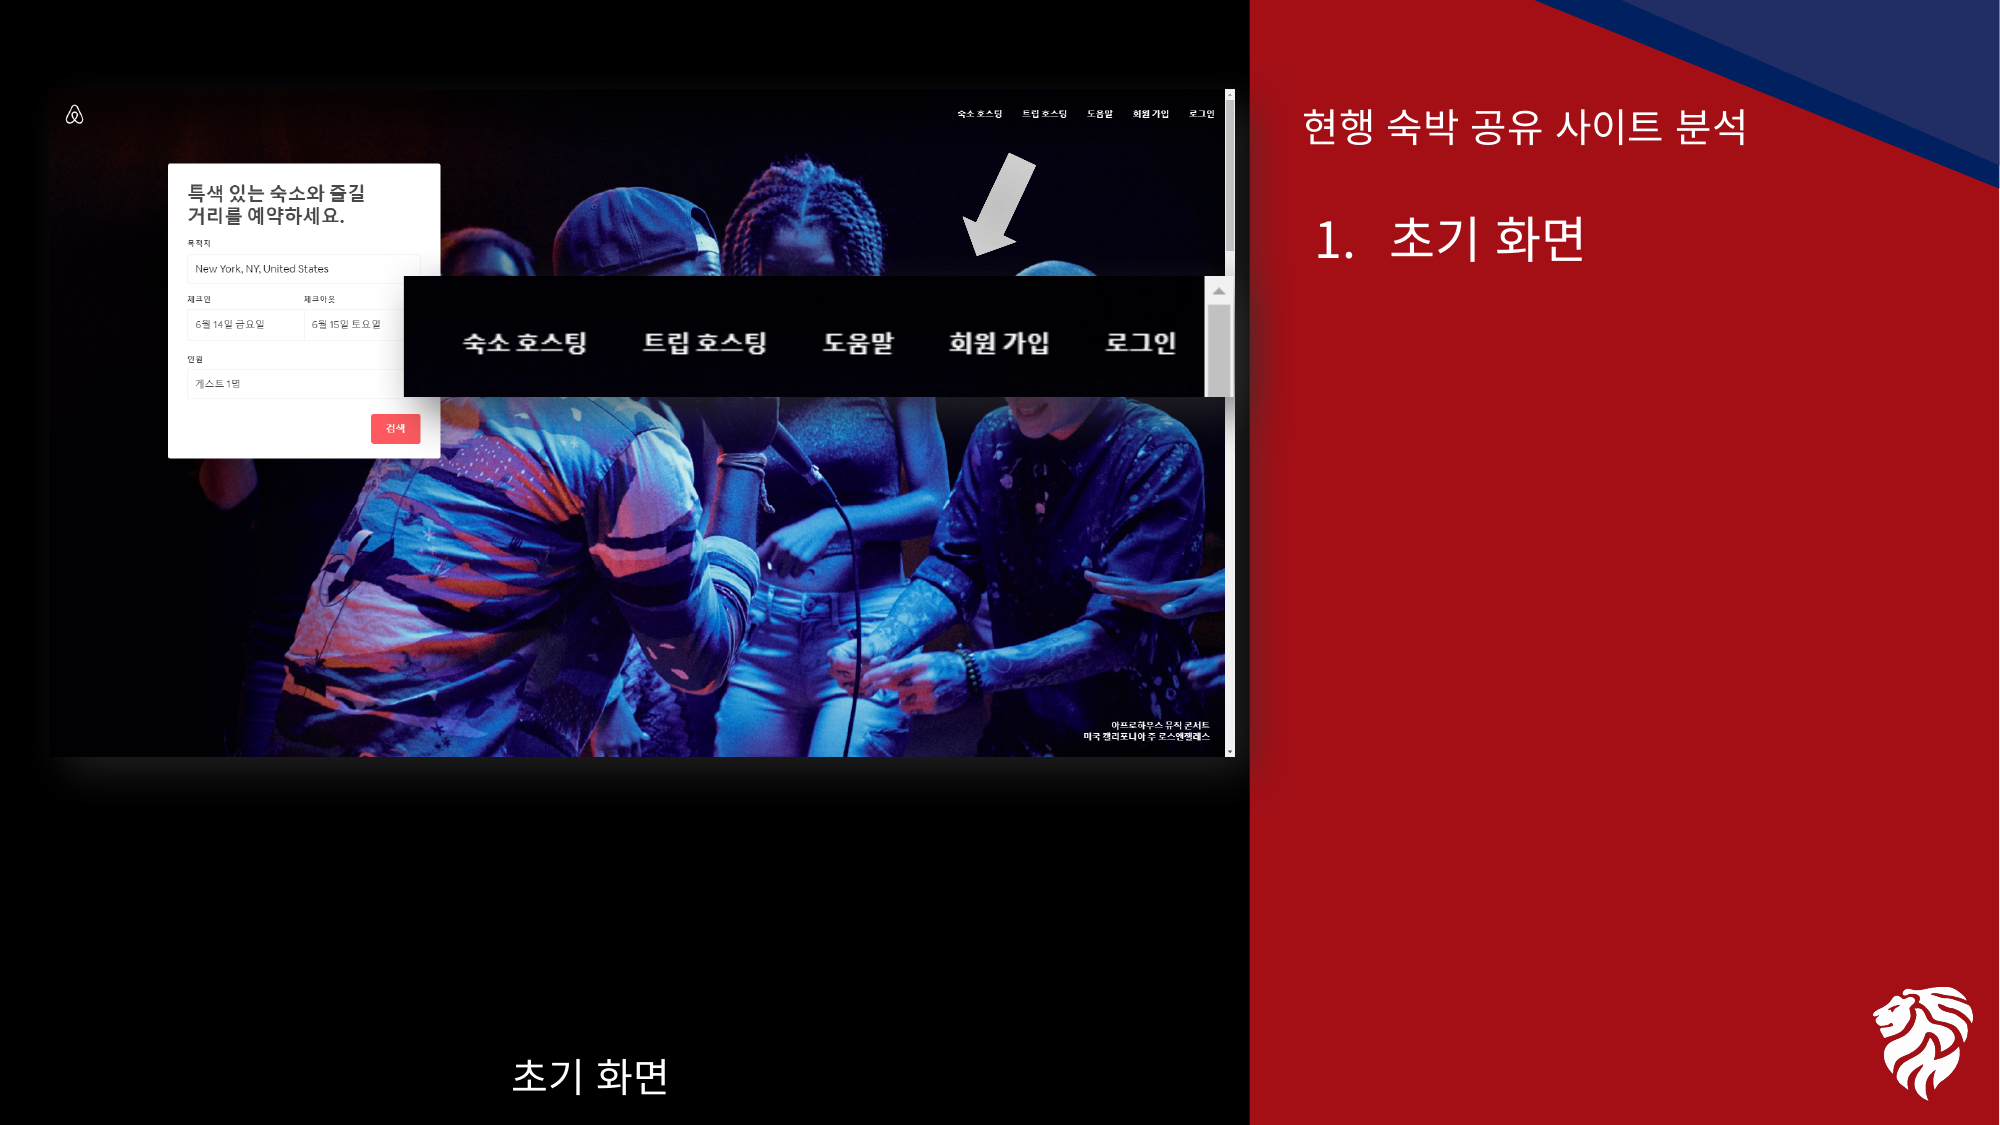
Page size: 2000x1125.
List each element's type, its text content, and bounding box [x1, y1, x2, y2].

title 현행 숙박 공유 사이트 분석 [1282, 101, 1981, 208]
text_box 초기 화면 [1235, 201, 1749, 336]
picture [1873, 987, 1973, 1101]
picture [49, 89, 1235, 757]
list 초기 화면 [491, 1047, 729, 1111]
